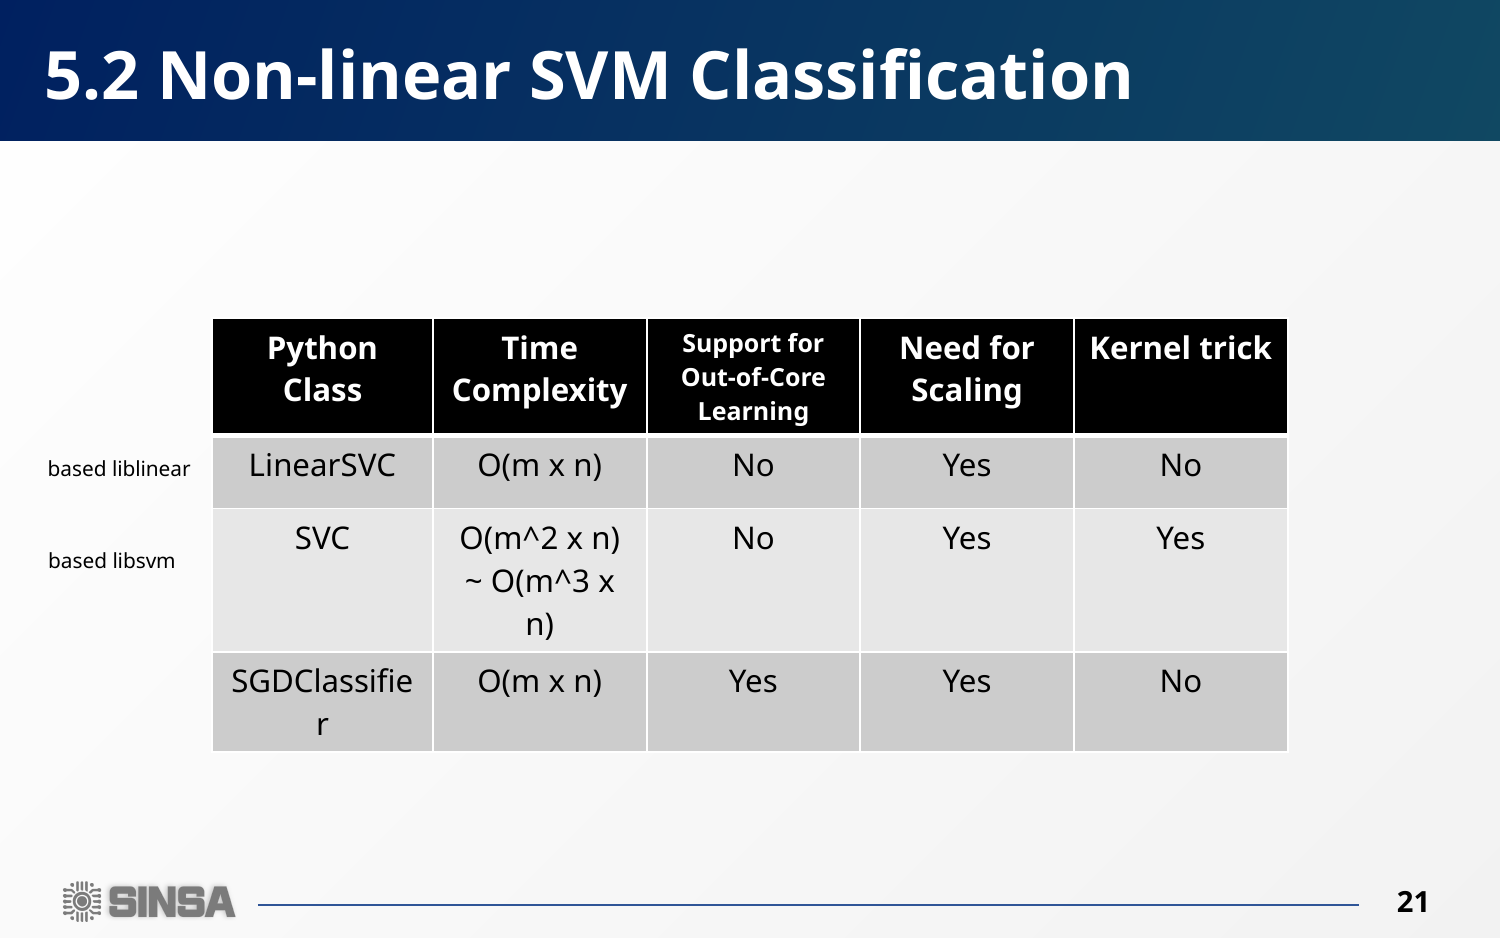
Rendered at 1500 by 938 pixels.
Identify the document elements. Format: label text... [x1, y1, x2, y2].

title 5.2 Non-linear SVM Classification [0, 0, 1500, 157]
table_cell O(m^2 x n) ~ O(m^3 x n) [434, 509, 646, 651]
table_cell No [648, 438, 859, 508]
table_cell O(m x n) [434, 438, 646, 508]
table_cell No [648, 509, 859, 651]
table_cell O(m x n) [434, 653, 646, 751]
text_box based liblinear [33, 448, 206, 489]
table_cell LinearSVC [213, 438, 432, 508]
table_header Need for Scaling [861, 319, 1073, 433]
table_cell SGDClassifier [213, 653, 432, 751]
table_cell No [1075, 653, 1287, 751]
table_cell Yes [1075, 509, 1287, 651]
table_cell SVC [213, 509, 432, 651]
slide_number 21 [1335, 875, 1445, 926]
table_cell Yes [861, 509, 1073, 651]
table_header Kernel trick [1075, 319, 1287, 433]
table_cell No [1075, 438, 1287, 508]
table_header Time Complexity [434, 319, 646, 433]
text_box based libsvm [33, 539, 191, 580]
table_header Support for Out-of-Core Learning [648, 319, 859, 433]
table_cell Yes [861, 438, 1073, 508]
table_cell Yes [648, 653, 859, 751]
table_header Python Class [213, 319, 432, 433]
table_cell Yes [861, 653, 1073, 751]
